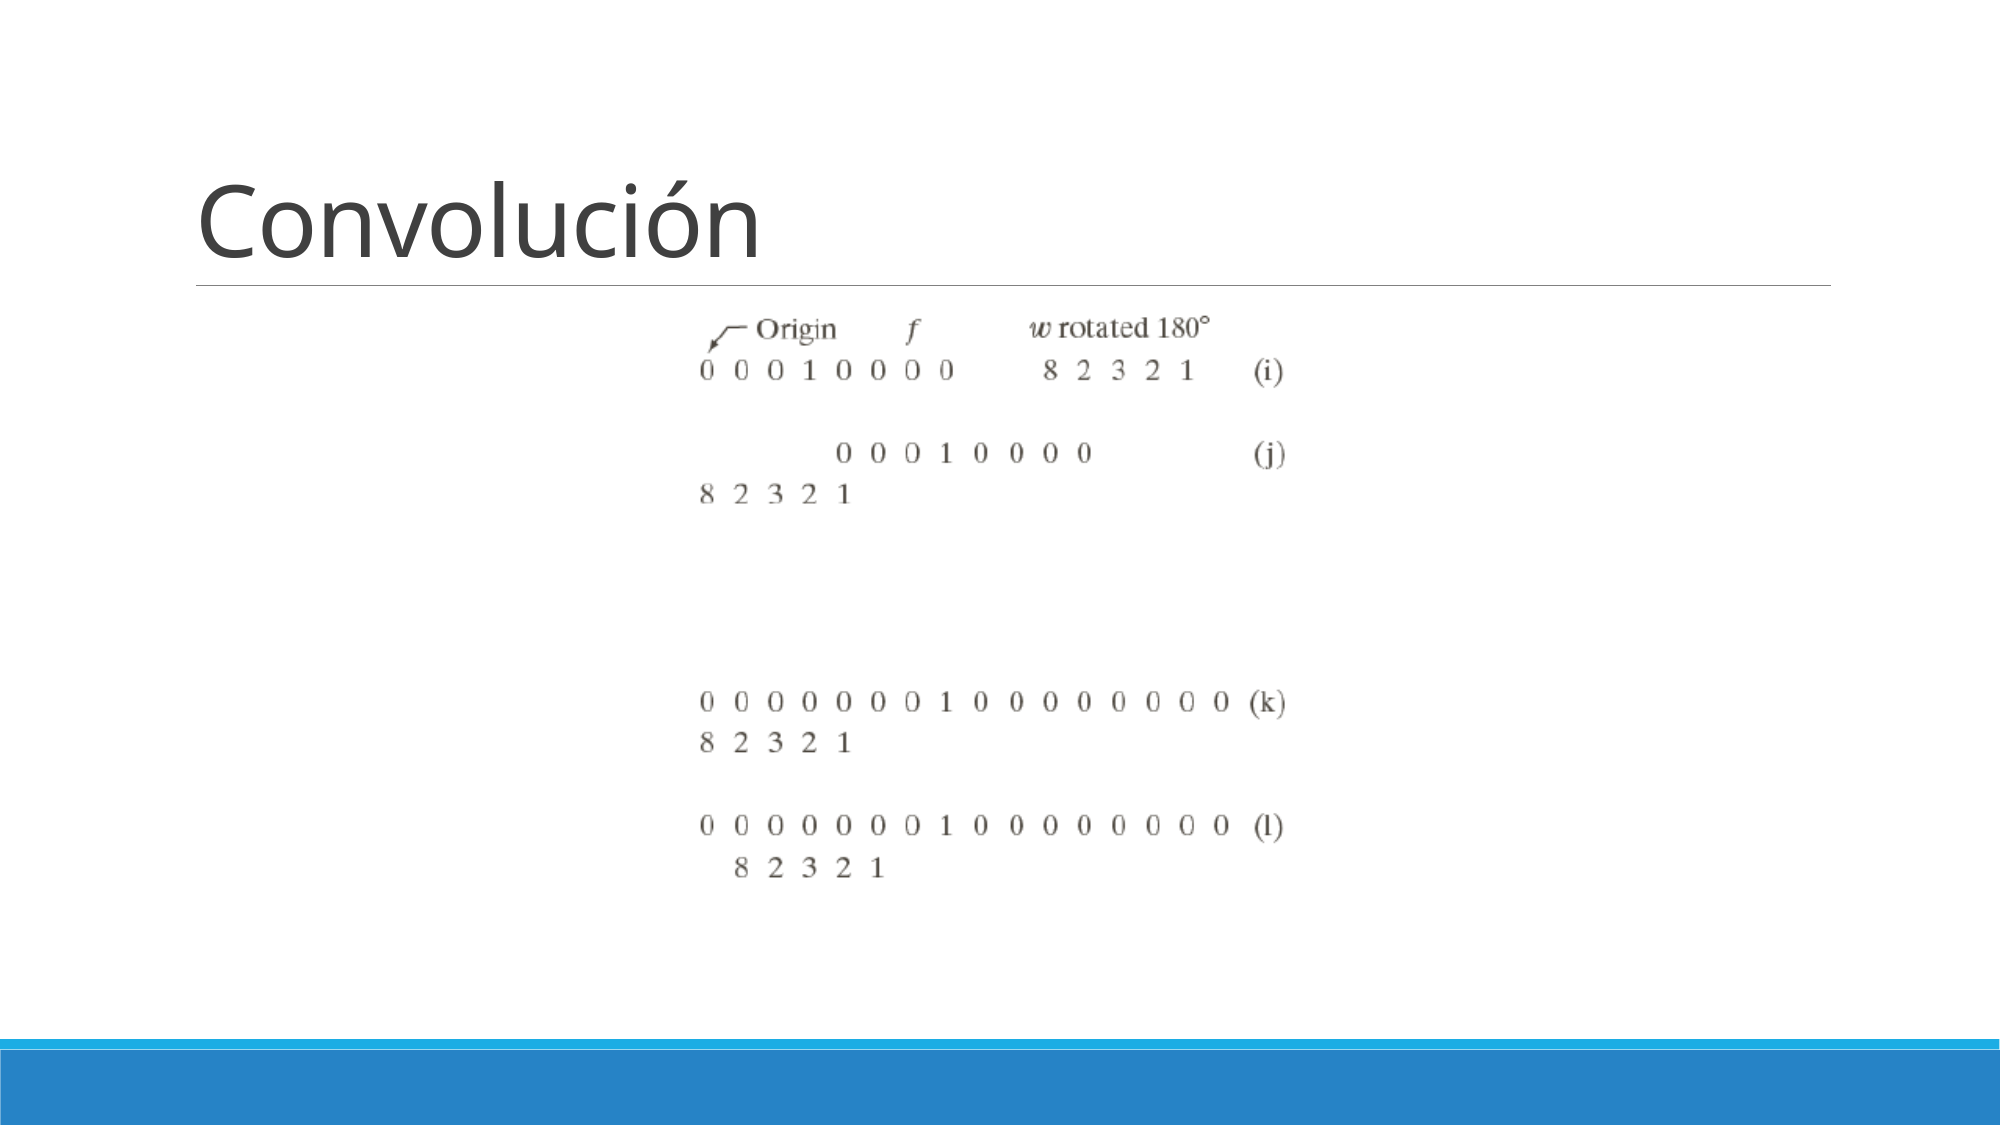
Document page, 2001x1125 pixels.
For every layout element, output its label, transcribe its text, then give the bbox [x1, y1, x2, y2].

title Convolución [180, 47, 1830, 285]
picture [675, 302, 1313, 935]
